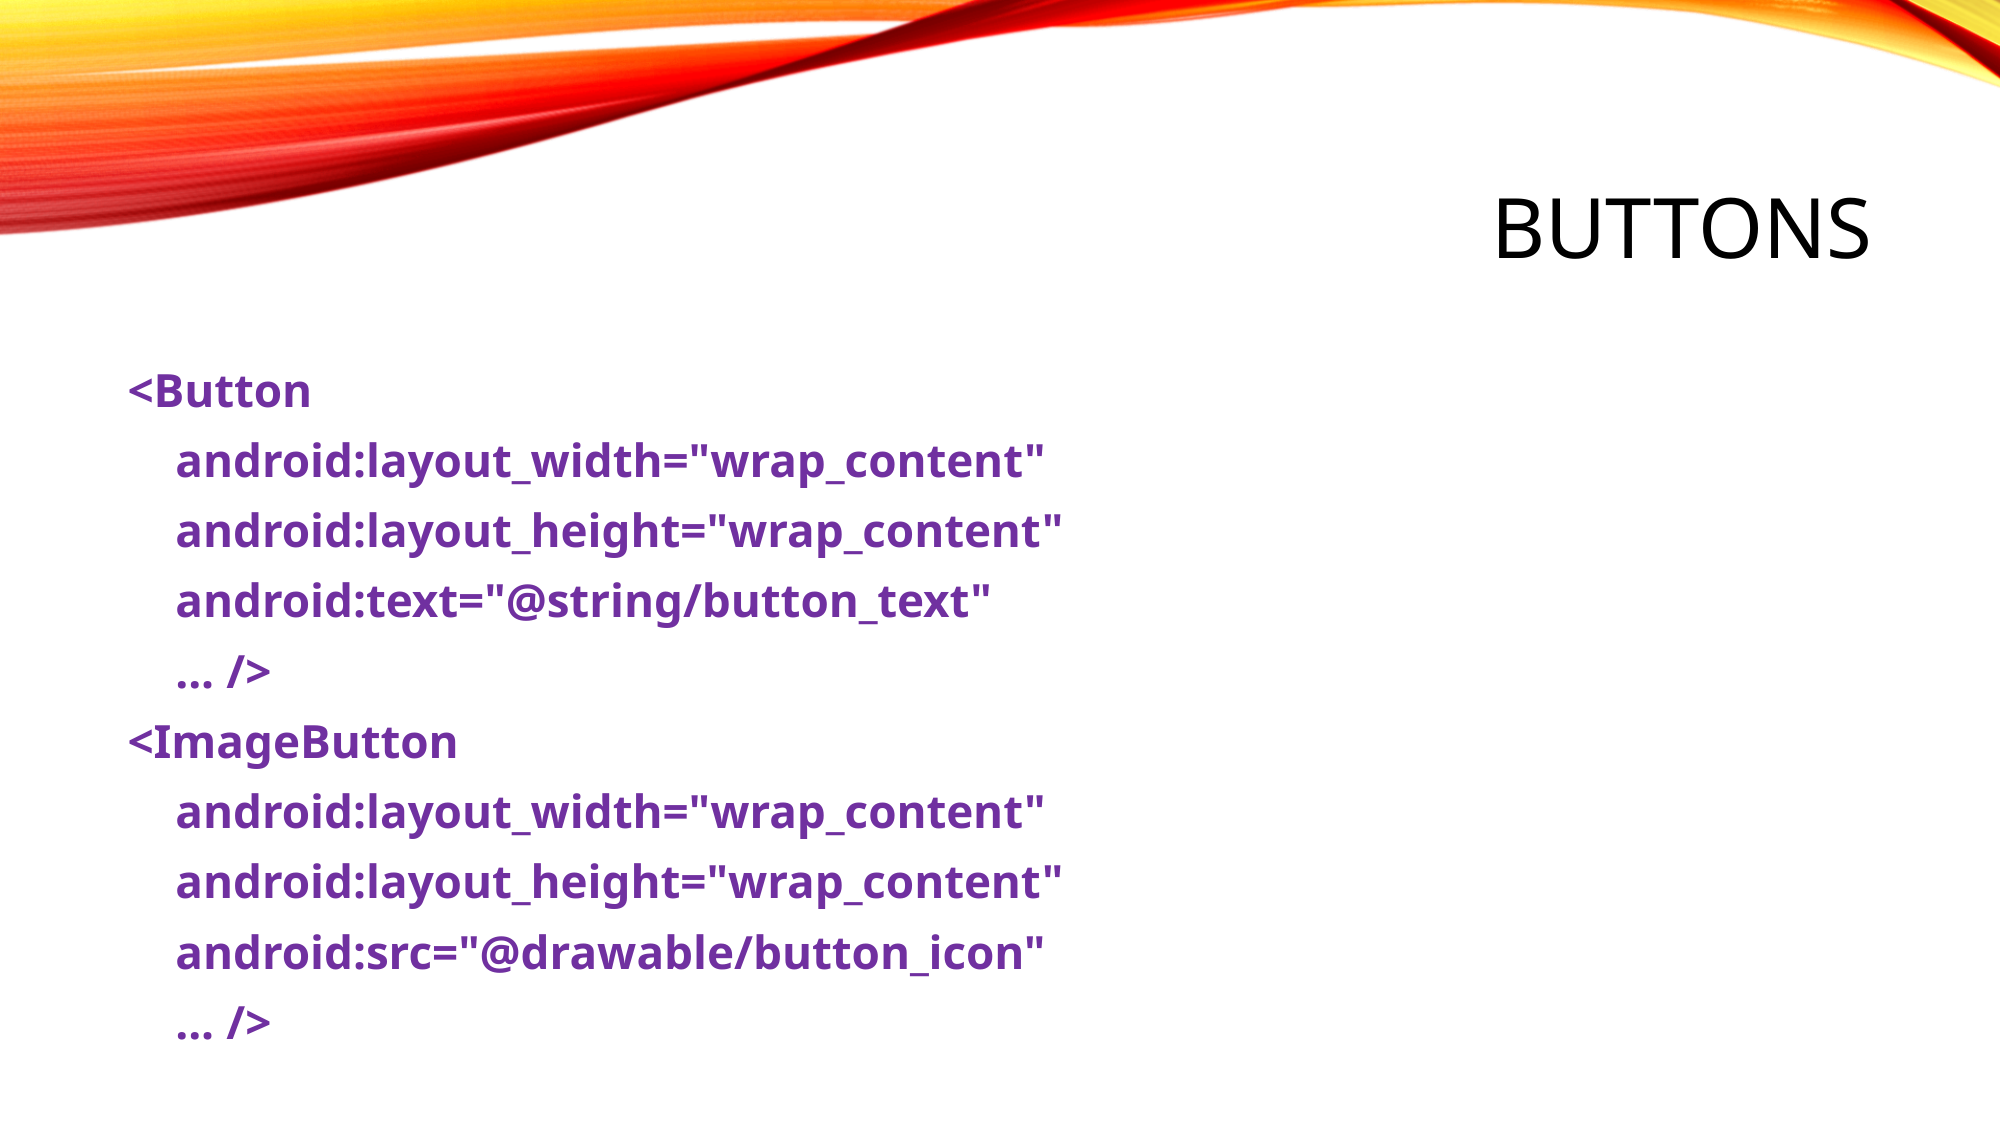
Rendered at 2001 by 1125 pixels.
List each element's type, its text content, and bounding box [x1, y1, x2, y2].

list <Button android:layout_width="wrap_content" android:layout_height="wrap_content" android:text="@string/button_text" ... /> <ImageButton android:layout_width="wrap_content" android:layout_height="wrap_content" android:src="@drawable/button_icon" ... /> [112, 360, 1888, 1087]
title buttons [474, 125, 1888, 338]
picture [0, 0, 2000, 237]
